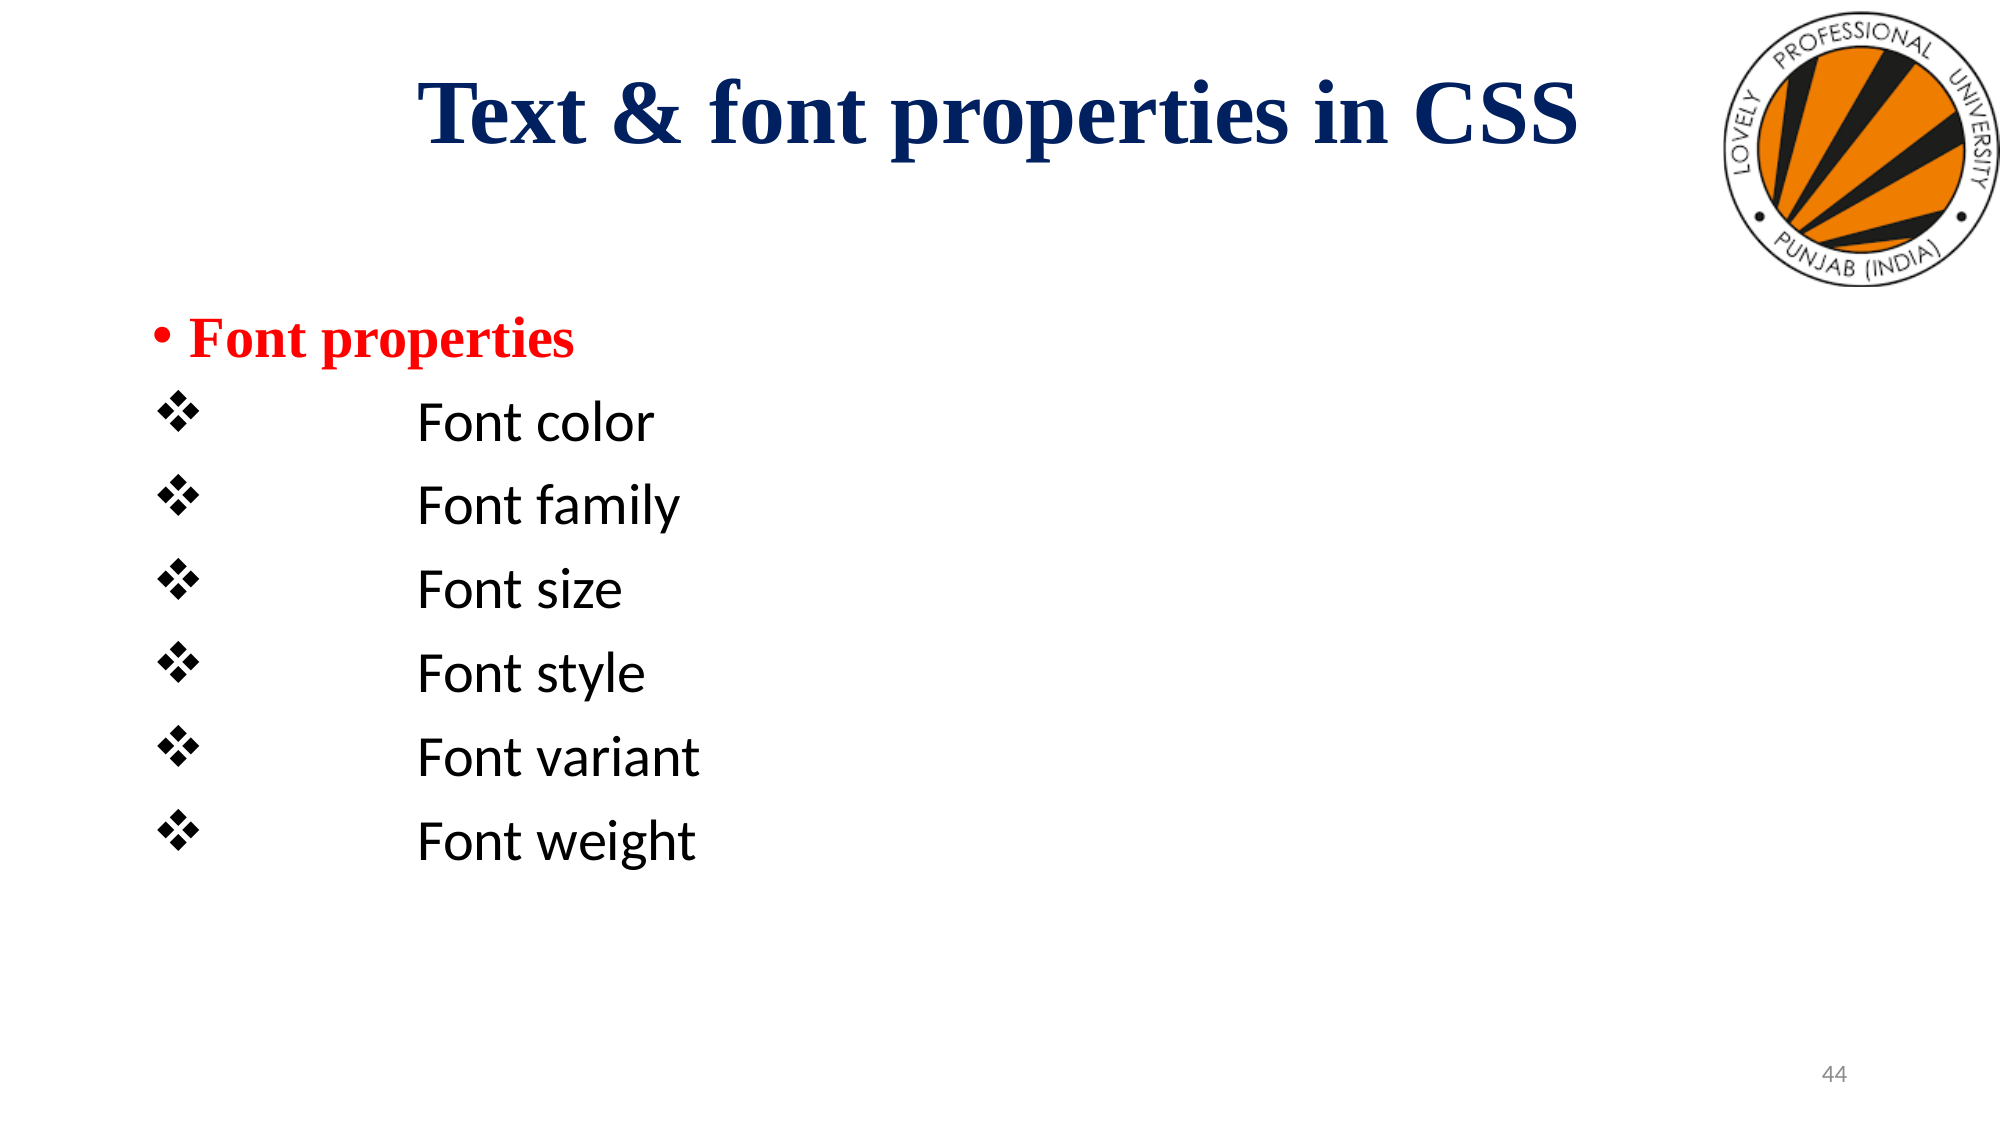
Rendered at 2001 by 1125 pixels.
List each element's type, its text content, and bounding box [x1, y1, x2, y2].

title Text & font properties in CSS [137, 59, 1723, 278]
picture [1723, 1, 2000, 287]
list Font properties Font color Font family Font size Font style Font variant Font weight [137, 299, 1863, 1014]
slide_number 44 [1412, 1042, 1863, 1103]
